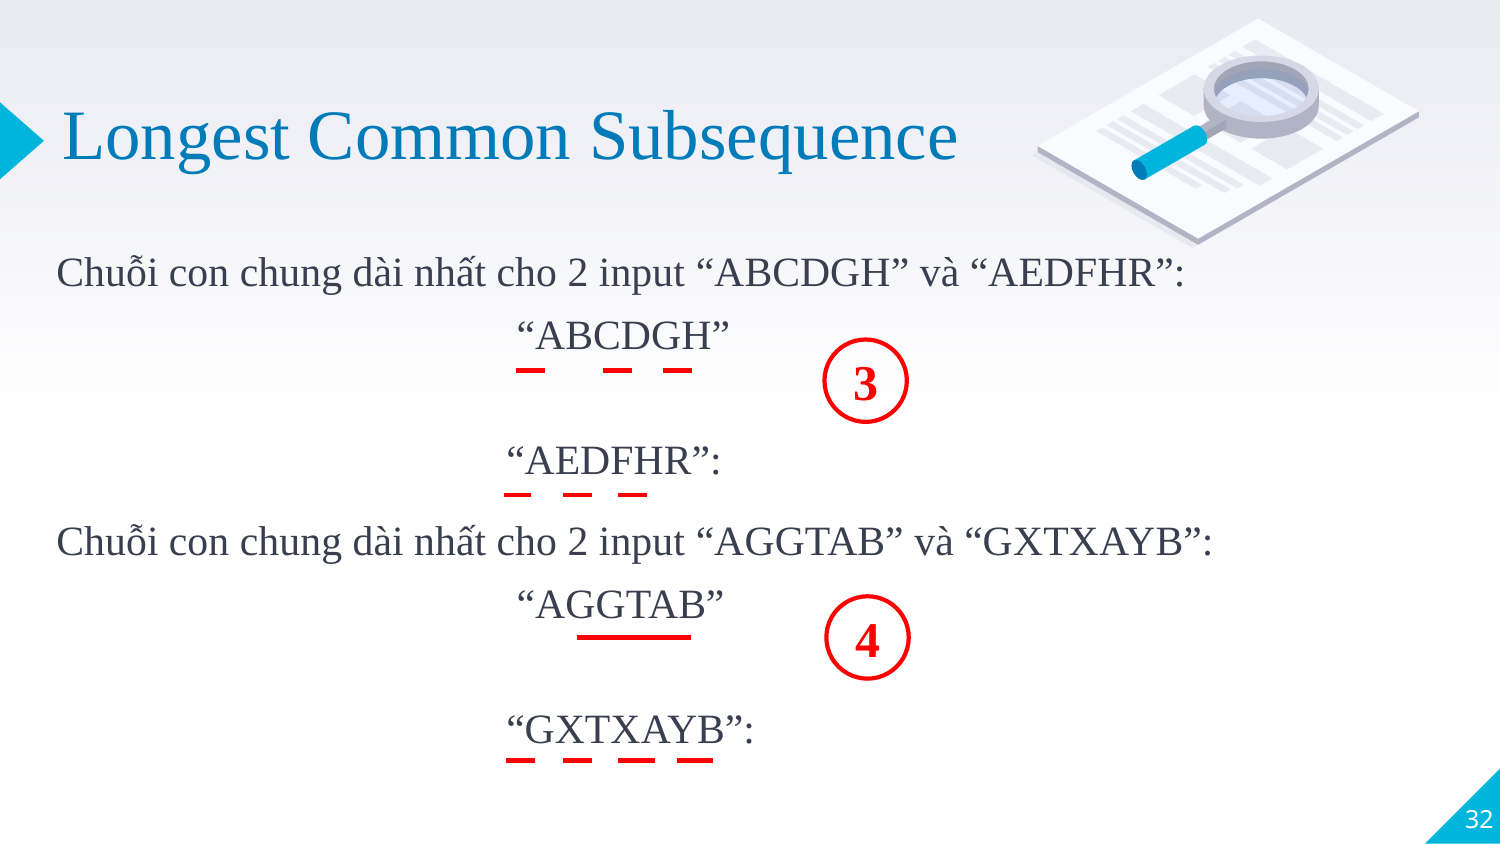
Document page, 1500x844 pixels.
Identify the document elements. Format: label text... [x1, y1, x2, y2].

title Longest Common Subsequence [62, 88, 1009, 178]
text_box 0 [581, 640, 686, 645]
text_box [1031, 18, 1419, 249]
text_box 3 [822, 337, 909, 424]
text_box Chuỗi con chung dài nhất cho 2 input “ABCDGH” và “AEDFHR”: “ABCDGH” “AEDFHR”: [37, 245, 1435, 513]
text_box 4 [824, 594, 911, 681]
text_box Chuỗi con chung dài nhất cho 2 input “AGGTAB” và “GXTXAYB”: “AGGTAB” “GXTXAYB”: [37, 513, 1435, 789]
slide_number 32 [1418, 760, 1494, 838]
